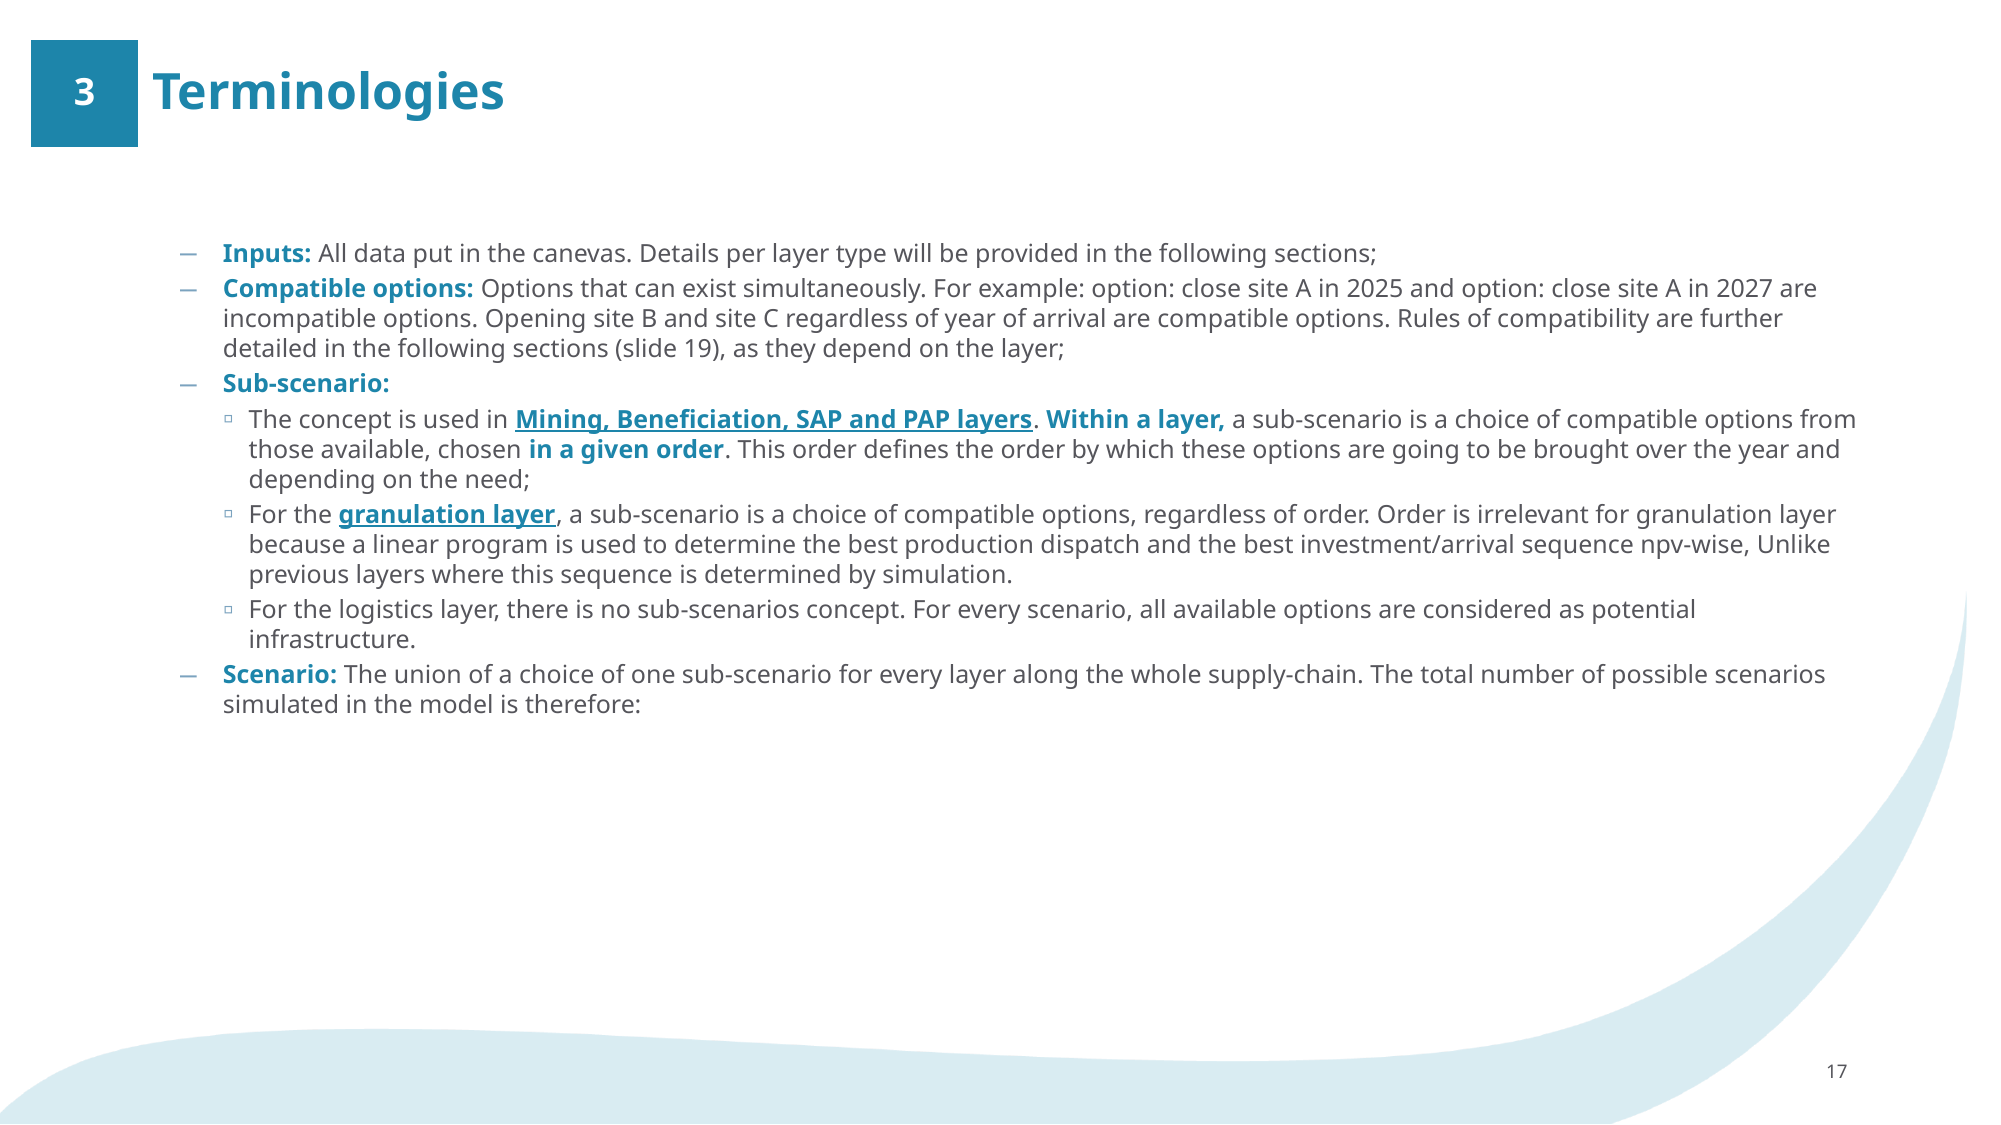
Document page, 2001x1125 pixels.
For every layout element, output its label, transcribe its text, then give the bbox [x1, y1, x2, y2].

text_box Terminologies [137, 15, 1863, 172]
text_box 3 [31, 40, 138, 147]
picture [0, 591, 1967, 1124]
slide_number 17 [1744, 1042, 1863, 1102]
